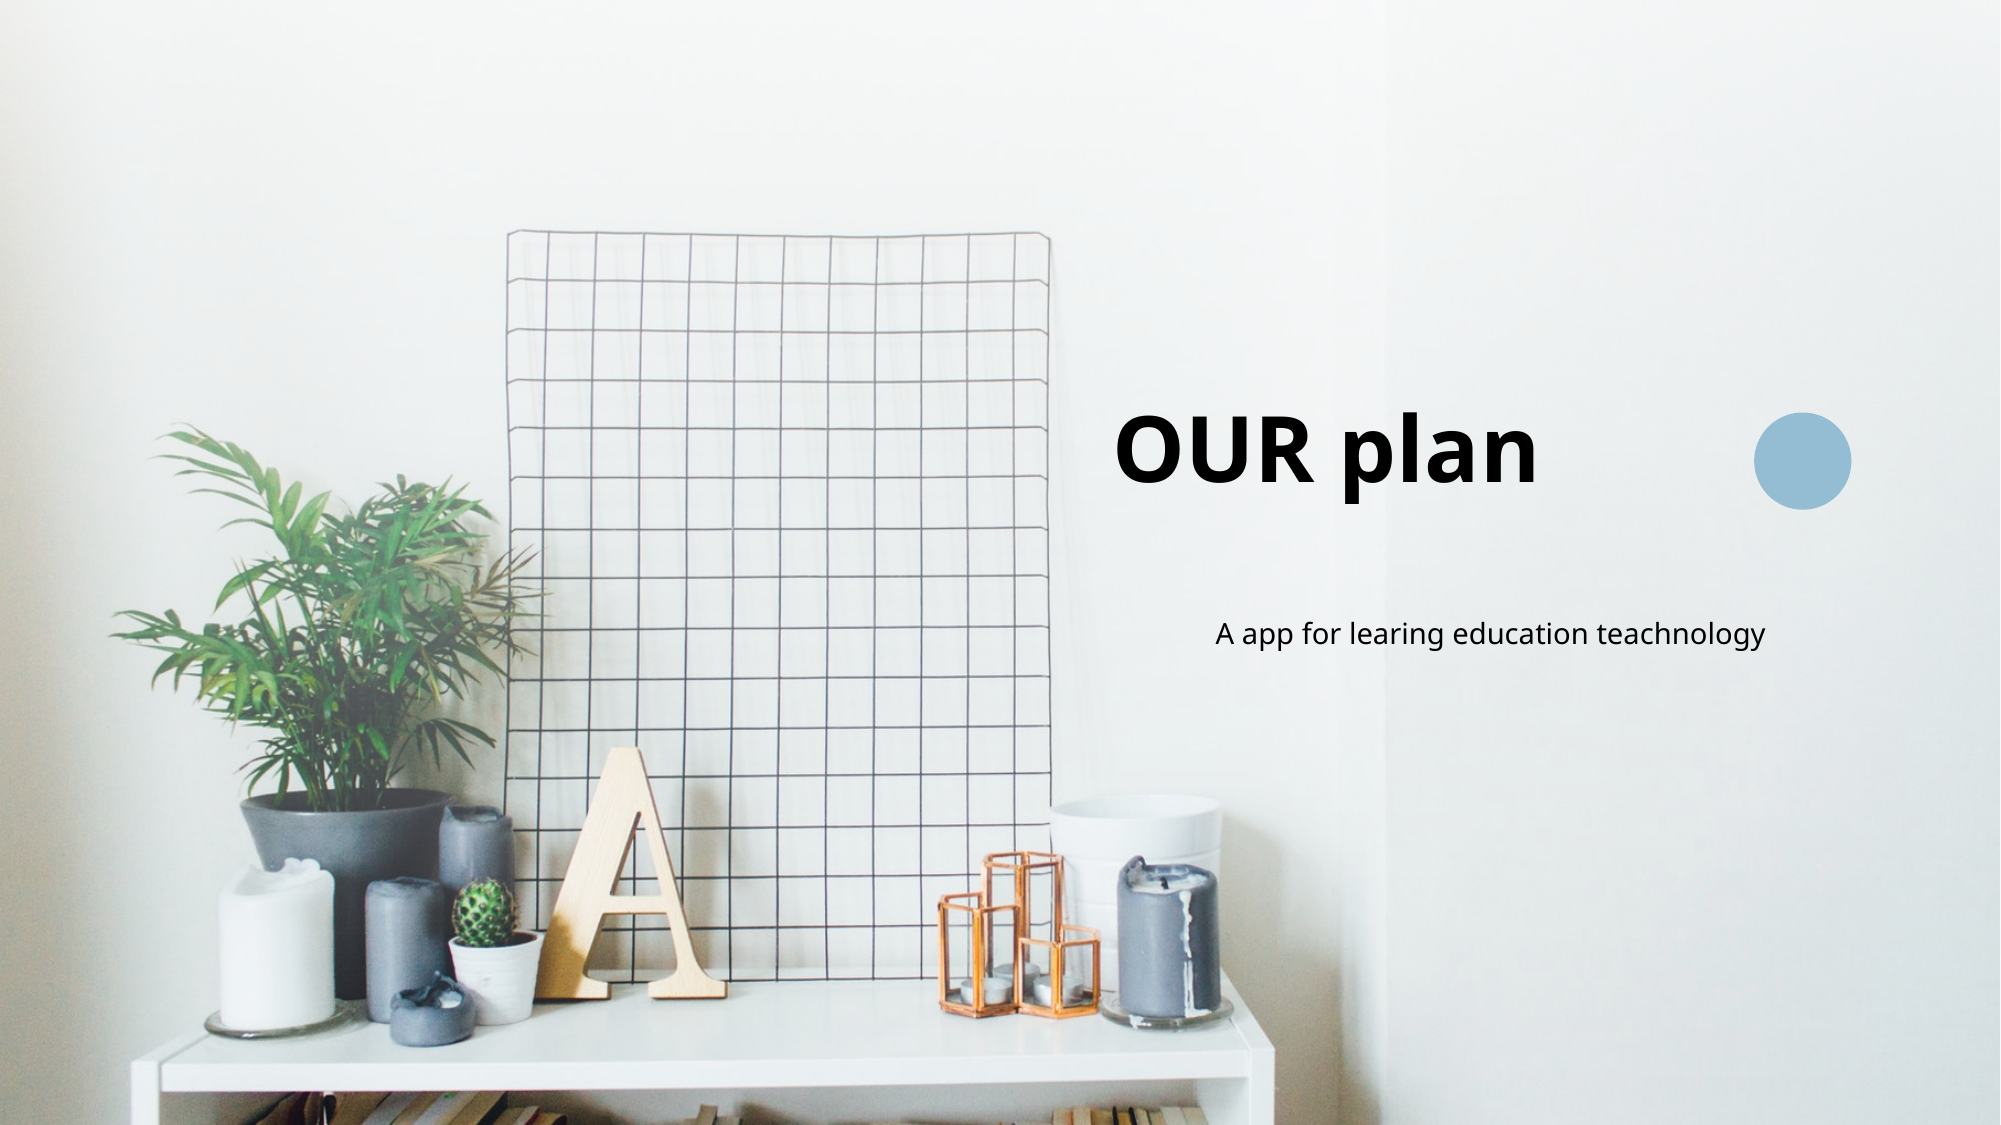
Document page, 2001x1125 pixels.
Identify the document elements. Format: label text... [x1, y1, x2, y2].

text_box A app for learing education teachnology [1115, 597, 1867, 651]
text_box OUR plan [1097, 383, 1968, 509]
text_box [0, 0, 2000, 1125]
